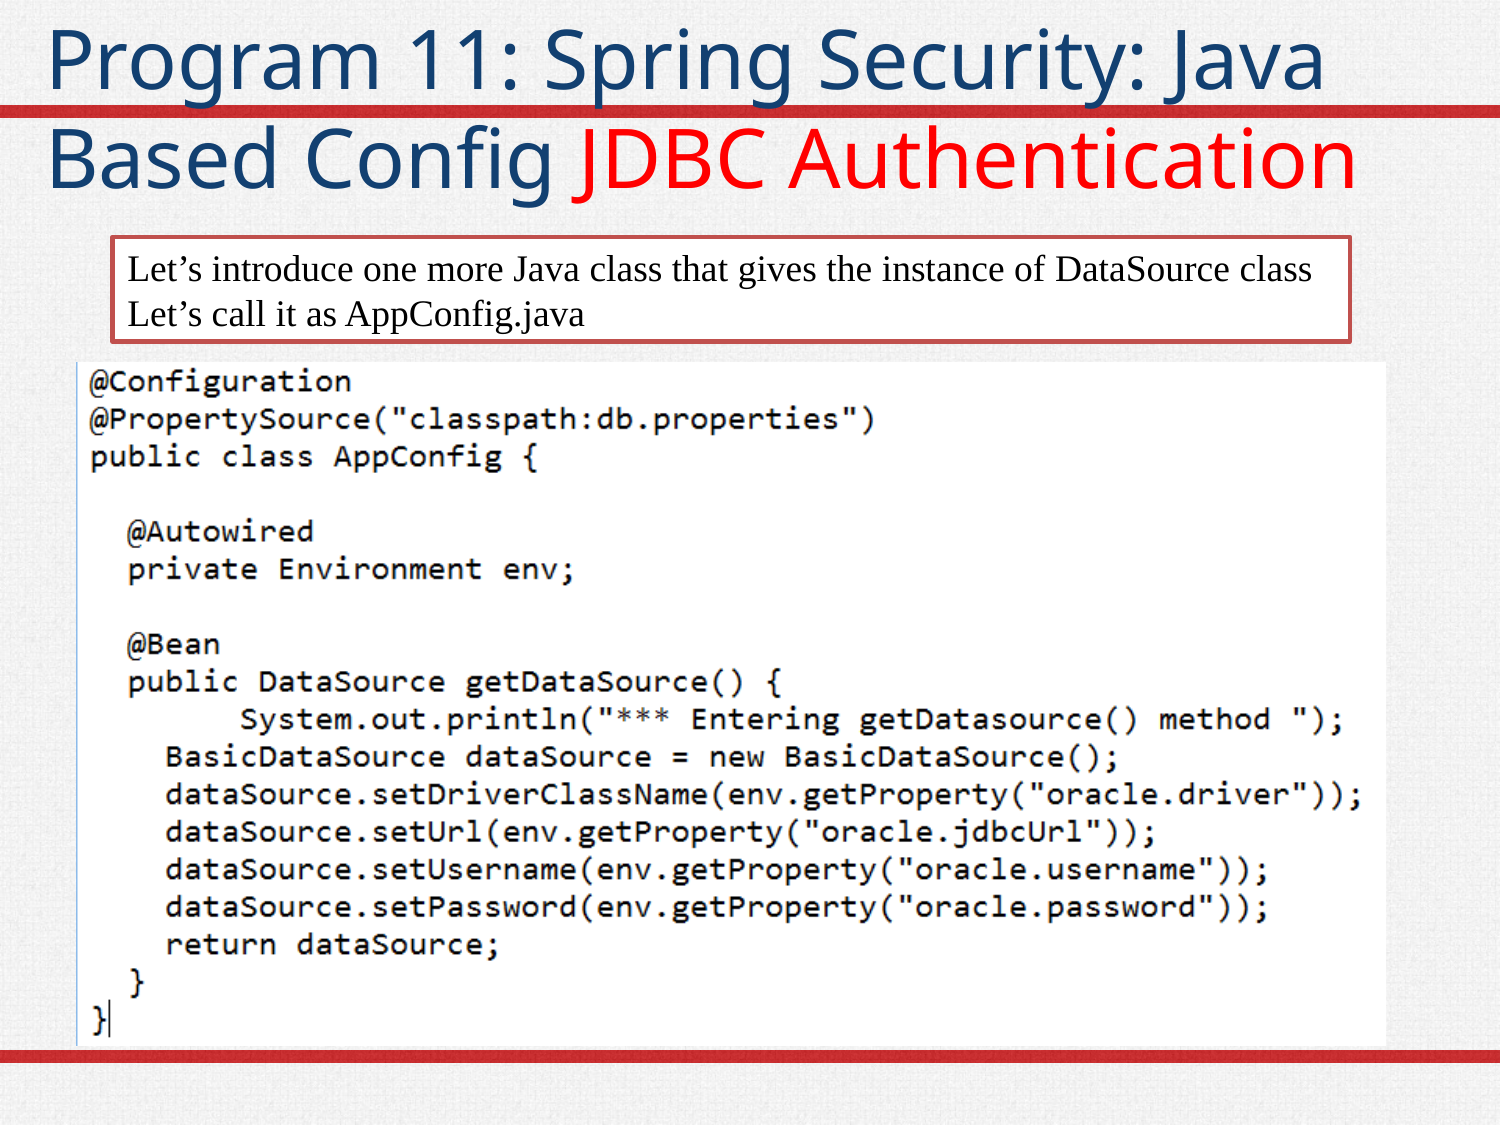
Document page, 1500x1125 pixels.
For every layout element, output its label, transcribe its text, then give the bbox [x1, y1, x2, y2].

text_box Let’s introduce one more Java class that gives the instance of DataSource class Let’s call it as AppConfig.java [110, 235, 1352, 344]
title Program 11: Spring Security: Java Based Config JDBC Authentication [0, 0, 1500, 213]
picture [0, 213, 1500, 1125]
